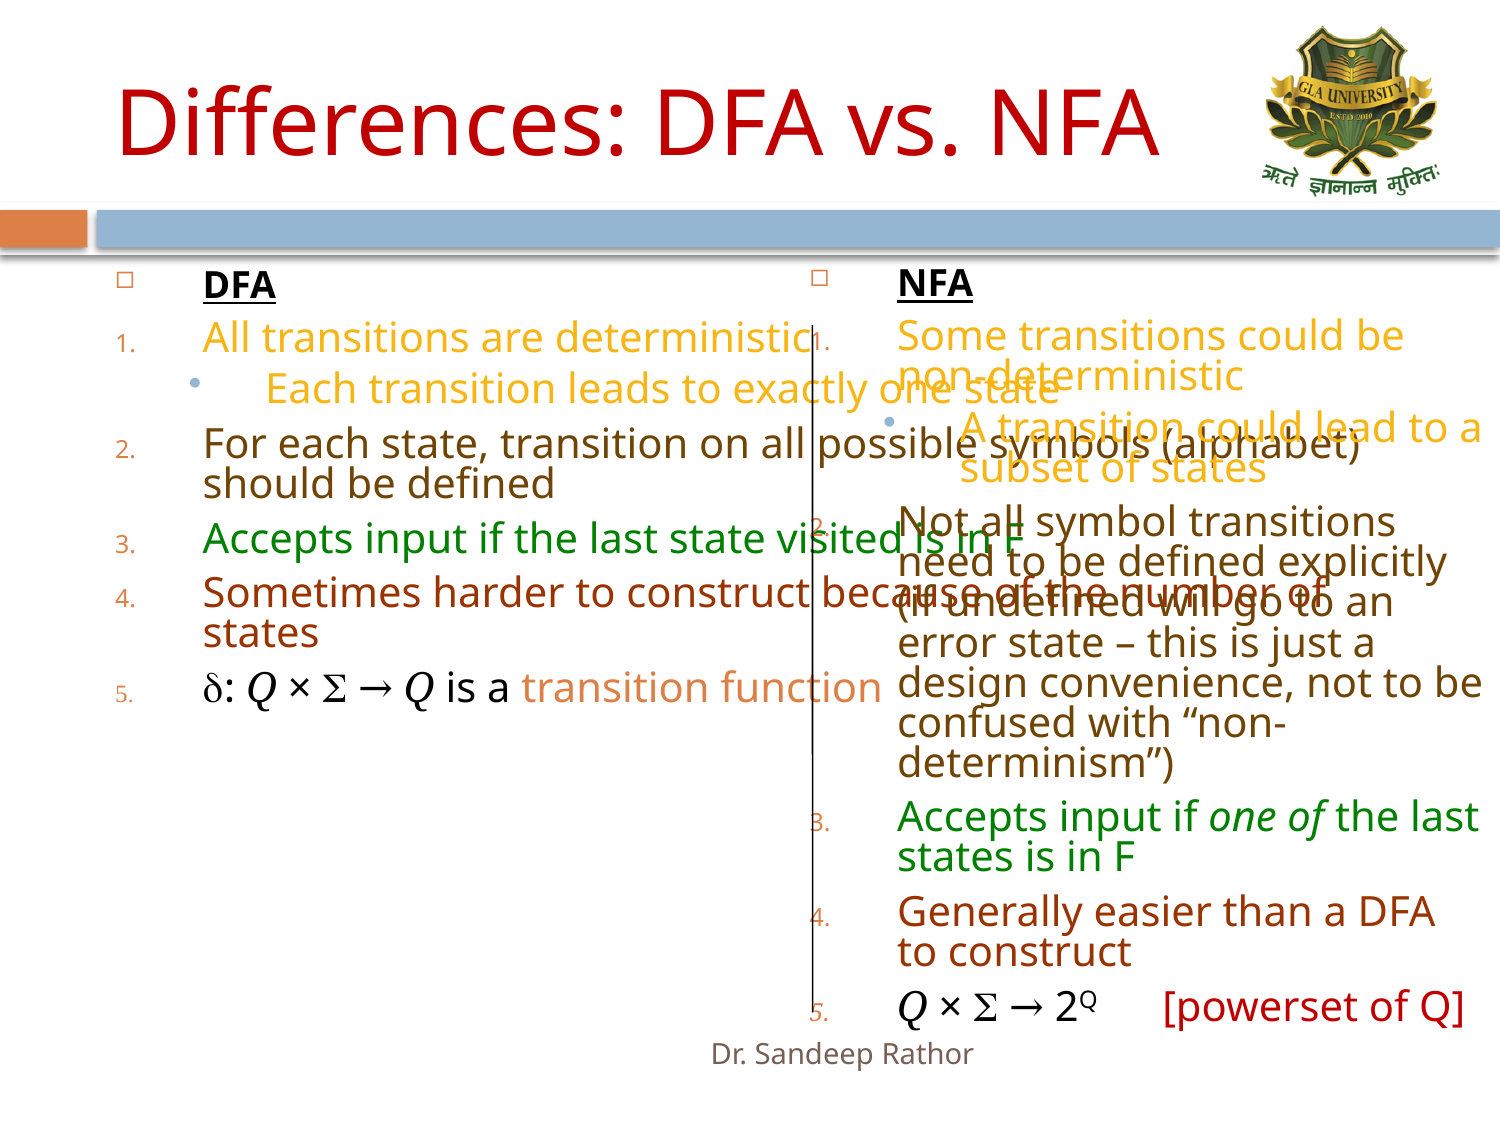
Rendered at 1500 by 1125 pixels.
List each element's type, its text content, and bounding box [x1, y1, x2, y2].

list DFA All transitions are deterministic Each transition leads to exactly one state For each state, transition on all possible symbols (alphabet) should be defined Accepts input if the last state visited is in F Sometimes harder to construct because of the number of states d: Q × S → Q is a transition function [100, 262, 794, 1005]
list NFA Some transitions could be non-deterministic A transition could lead to a subset of states Not all symbol transitions need to be defined explicitly (if undefined will go to an error state – this is just a design convenience, not to be confused with “non-determinism”) Accepts input if one of the last states is in F Generally easier than a DFA to construct Q × S → 2Q [powerset of Q] [794, 260, 1500, 1125]
title Differences: DFA vs. NFA [99, 37, 1255, 200]
footer Dr. Sandeep Rathor [99, 1024, 990, 1085]
picture [1260, 12, 1442, 201]
